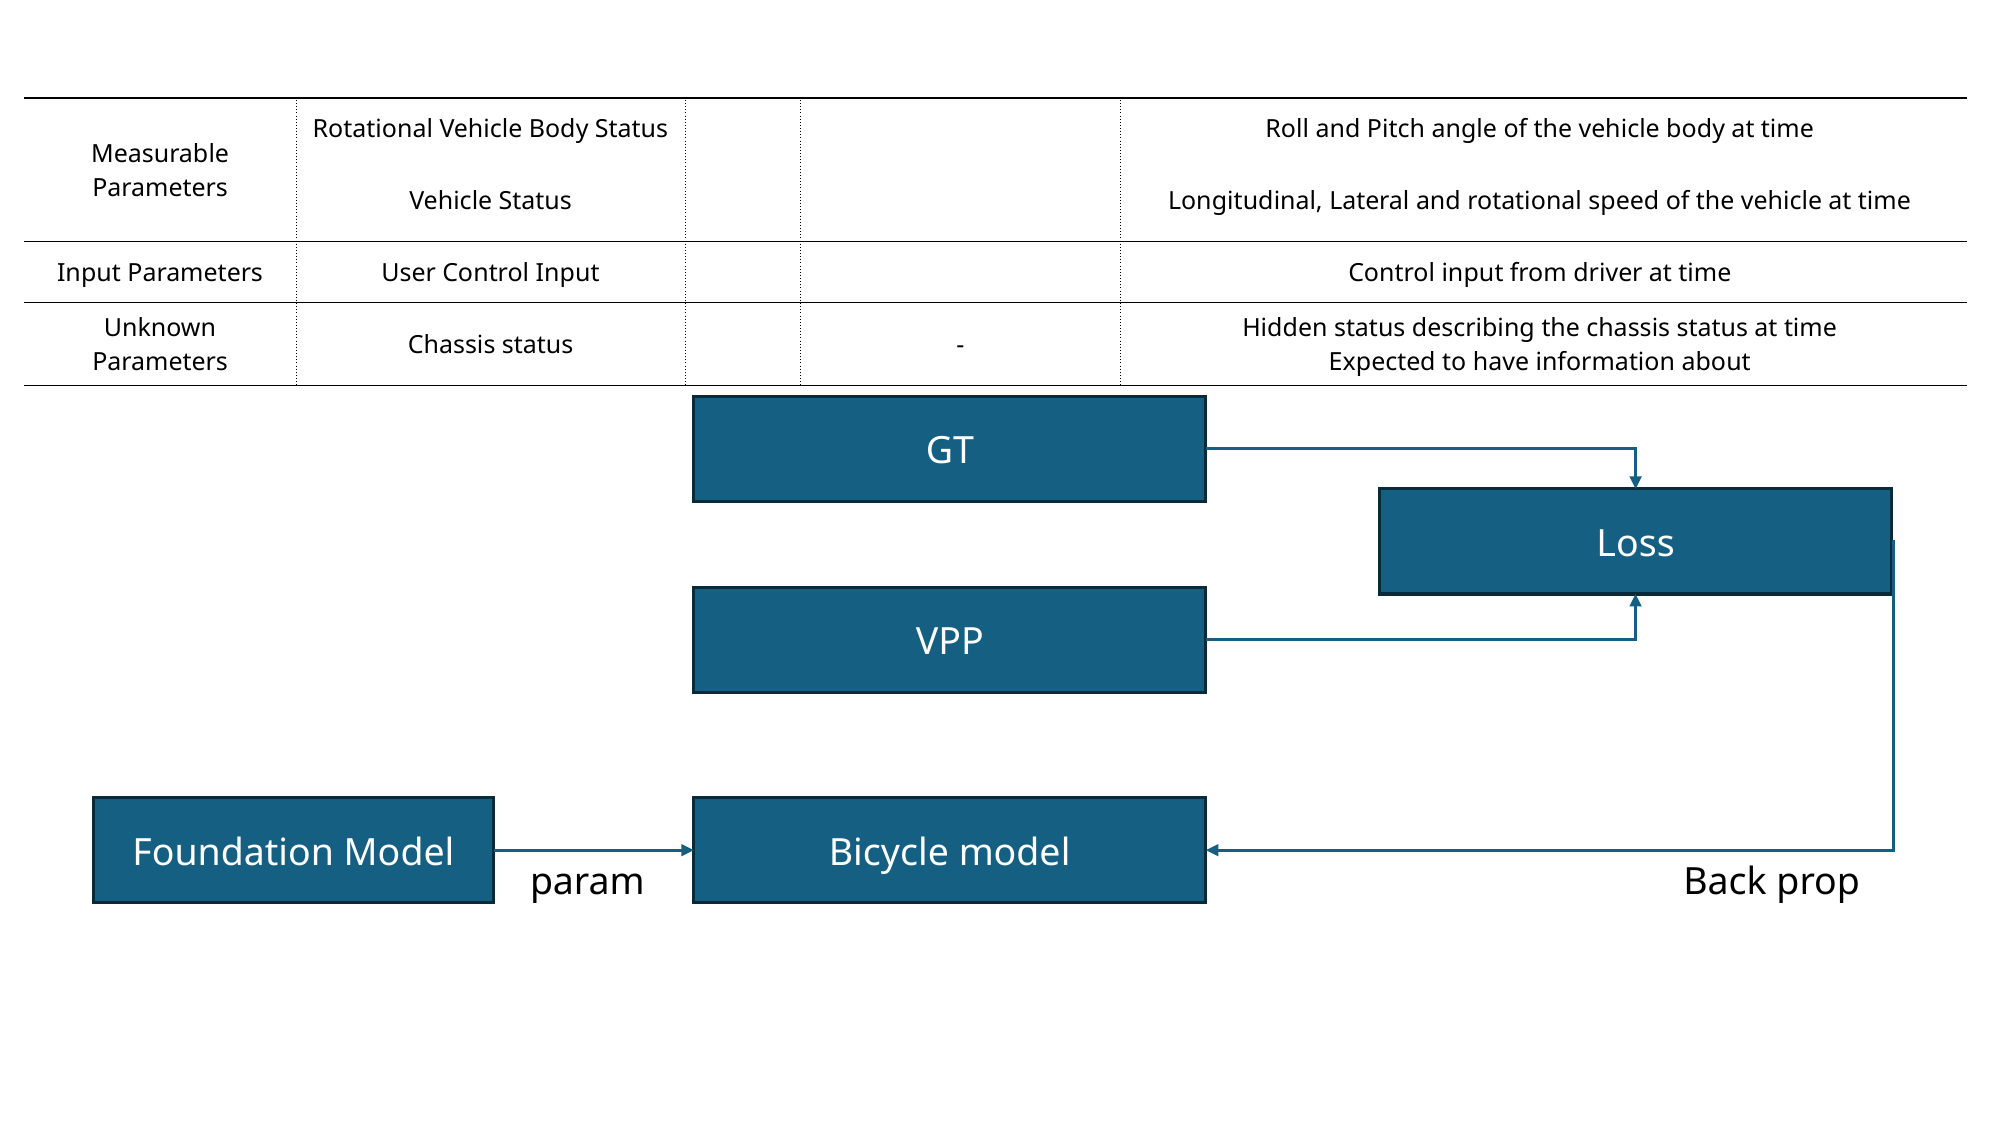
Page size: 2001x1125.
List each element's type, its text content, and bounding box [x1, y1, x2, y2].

text_box Back prop [1668, 851, 1875, 910]
text_box VPP [692, 586, 1205, 694]
text_box Loss [1378, 487, 1893, 540]
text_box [1205, 448, 1637, 490]
text_box Foundation Model [92, 796, 495, 904]
text_box Bicycle model [692, 796, 1207, 904]
text_box param [515, 851, 660, 910]
text_box GT [692, 395, 1207, 503]
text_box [1205, 540, 1893, 851]
